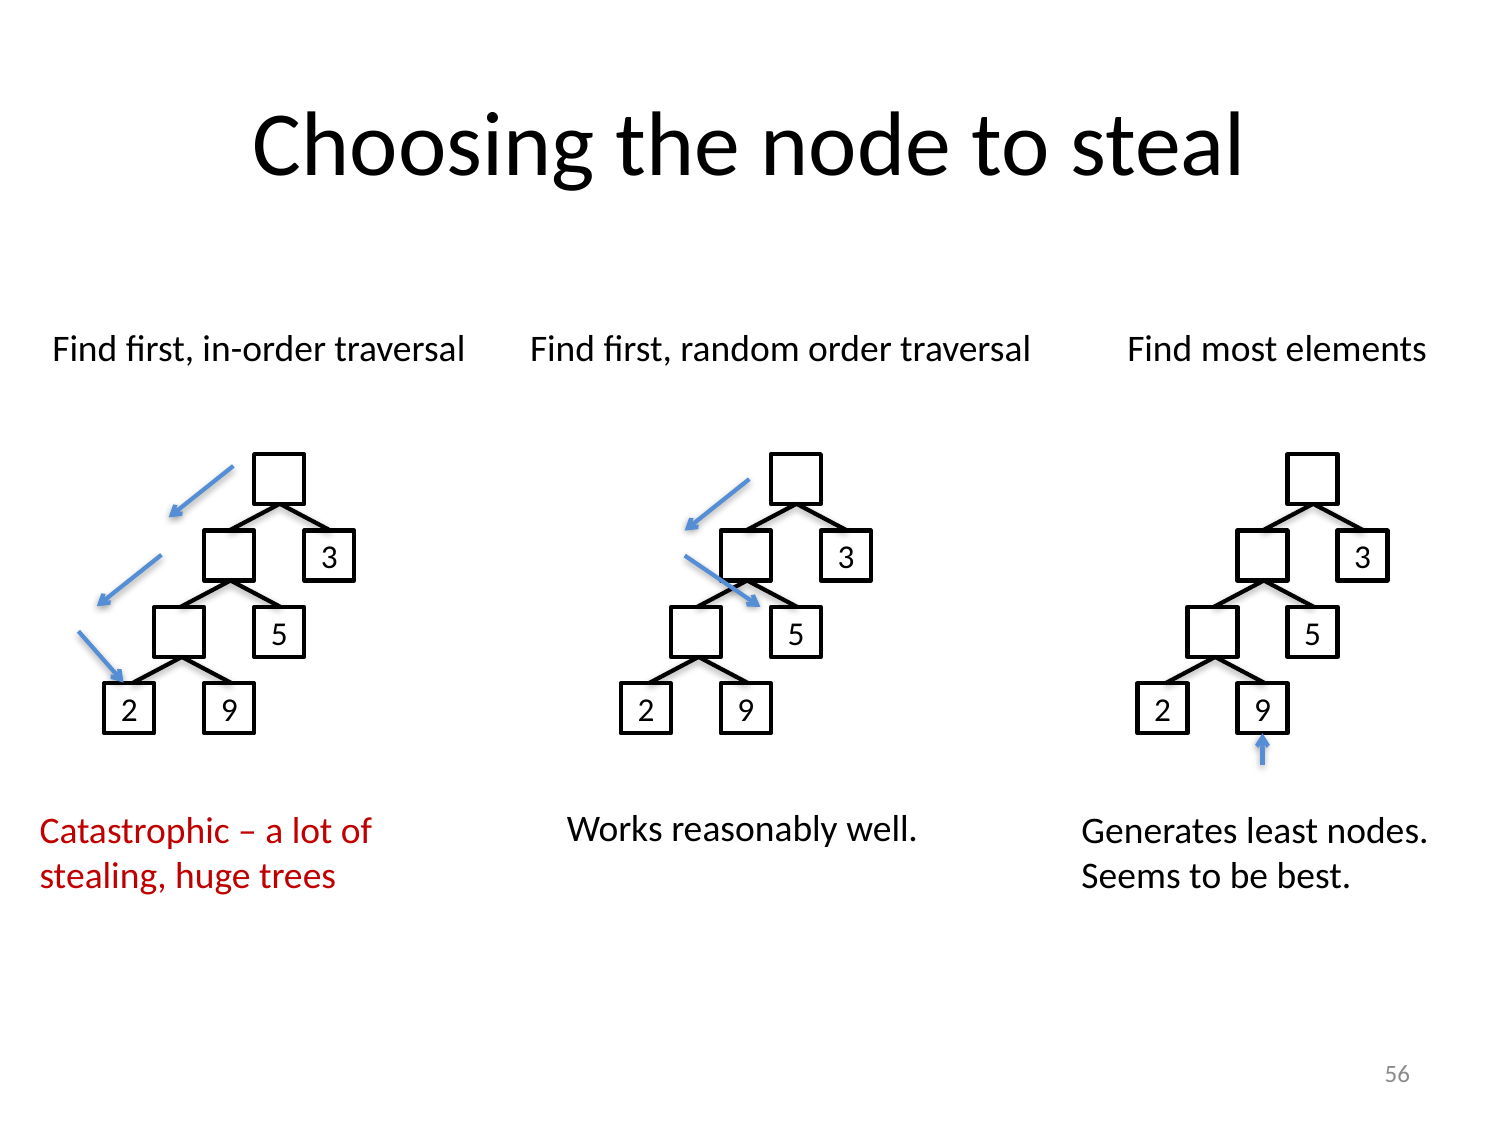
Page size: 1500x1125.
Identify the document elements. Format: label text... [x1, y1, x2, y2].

text_box [669, 605, 723, 655]
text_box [796, 503, 848, 531]
text_box 3 [819, 528, 873, 583]
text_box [755, 503, 796, 531]
text_box 9 [719, 681, 773, 735]
text_box [1185, 605, 1240, 655]
text_box 2 [619, 681, 673, 735]
text_box 3 [1335, 528, 1390, 583]
text_box 5 [769, 605, 823, 659]
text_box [228, 503, 279, 531]
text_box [280, 503, 331, 531]
text_box [719, 538, 773, 578]
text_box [684, 478, 750, 531]
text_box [1165, 656, 1214, 684]
text_box Find most elements [1112, 316, 1463, 377]
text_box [131, 656, 181, 684]
text_box [152, 605, 206, 655]
text_box 9 [202, 681, 256, 735]
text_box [1213, 580, 1261, 608]
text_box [1215, 656, 1266, 684]
text_box [202, 528, 256, 578]
text_box 9 [1235, 681, 1290, 735]
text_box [698, 656, 749, 684]
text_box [181, 656, 233, 684]
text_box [1262, 503, 1312, 531]
text_box 2 [1135, 681, 1190, 735]
text_box 5 [1285, 605, 1340, 659]
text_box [78, 630, 124, 683]
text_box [168, 465, 234, 518]
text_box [180, 580, 228, 608]
text_box Works reasonably well. [552, 796, 990, 857]
title Choosing the node to steal [75, 45, 1425, 233]
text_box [766, 580, 798, 608]
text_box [684, 555, 761, 608]
text_box 2 [102, 690, 156, 735]
text_box 3 [302, 528, 356, 583]
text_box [96, 554, 162, 607]
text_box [1313, 503, 1365, 531]
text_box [648, 656, 698, 684]
slide_number 56 [1074, 1042, 1425, 1103]
text_box Find first, in-order traversal [37, 316, 515, 377]
text_box 5 [252, 605, 306, 659]
text_box [252, 452, 306, 502]
text_box [1285, 452, 1340, 502]
text_box Generates least nodes. Seems to be best. [1066, 799, 1475, 904]
text_box Catastrophic – a lot of stealing, huge trees [24, 799, 463, 904]
text_box Find first, random order traversal [515, 316, 1063, 377]
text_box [1263, 580, 1315, 608]
text_box [1235, 528, 1290, 578]
text_box [769, 452, 823, 502]
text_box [230, 580, 281, 608]
